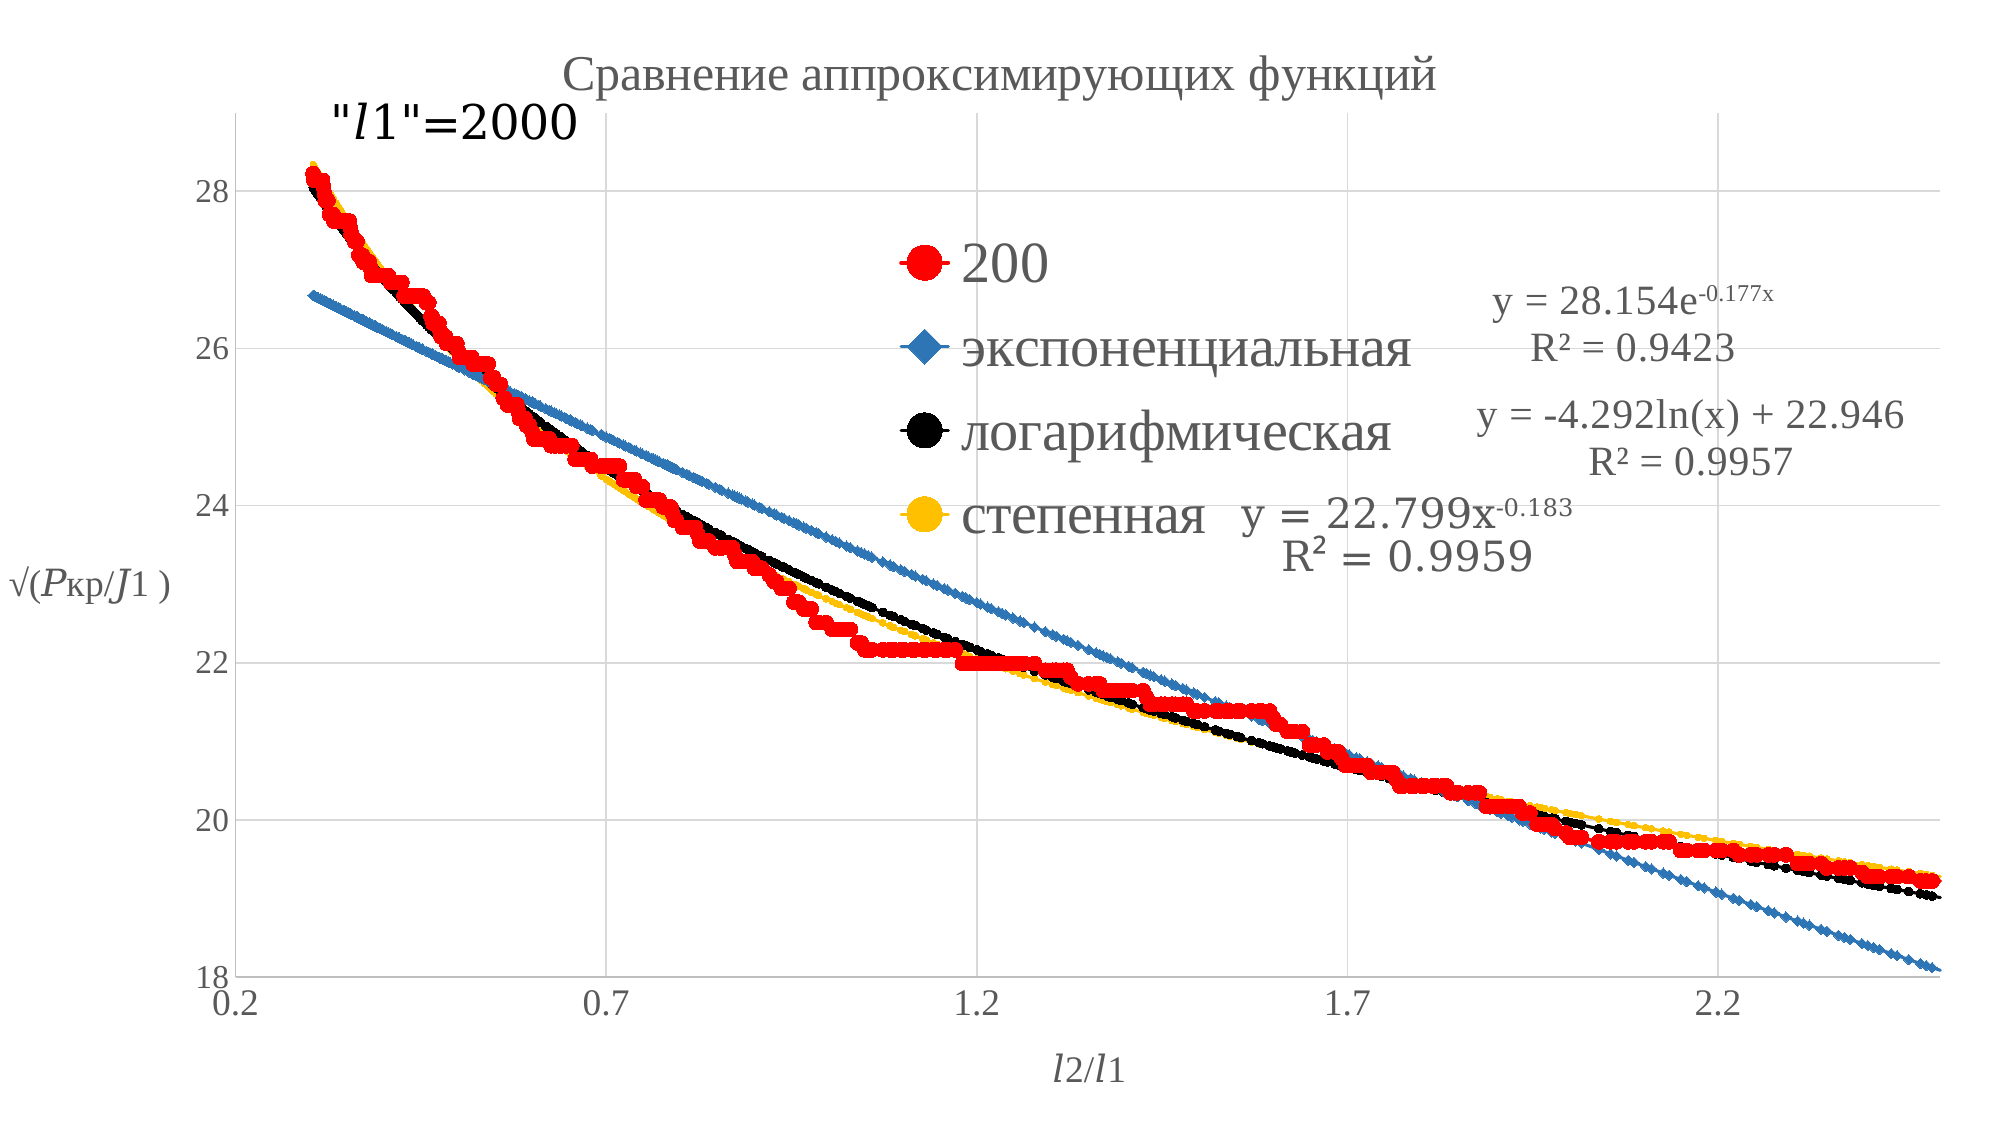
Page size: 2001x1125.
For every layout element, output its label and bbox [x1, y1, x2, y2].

chart [0, 0, 2000, 1125]
